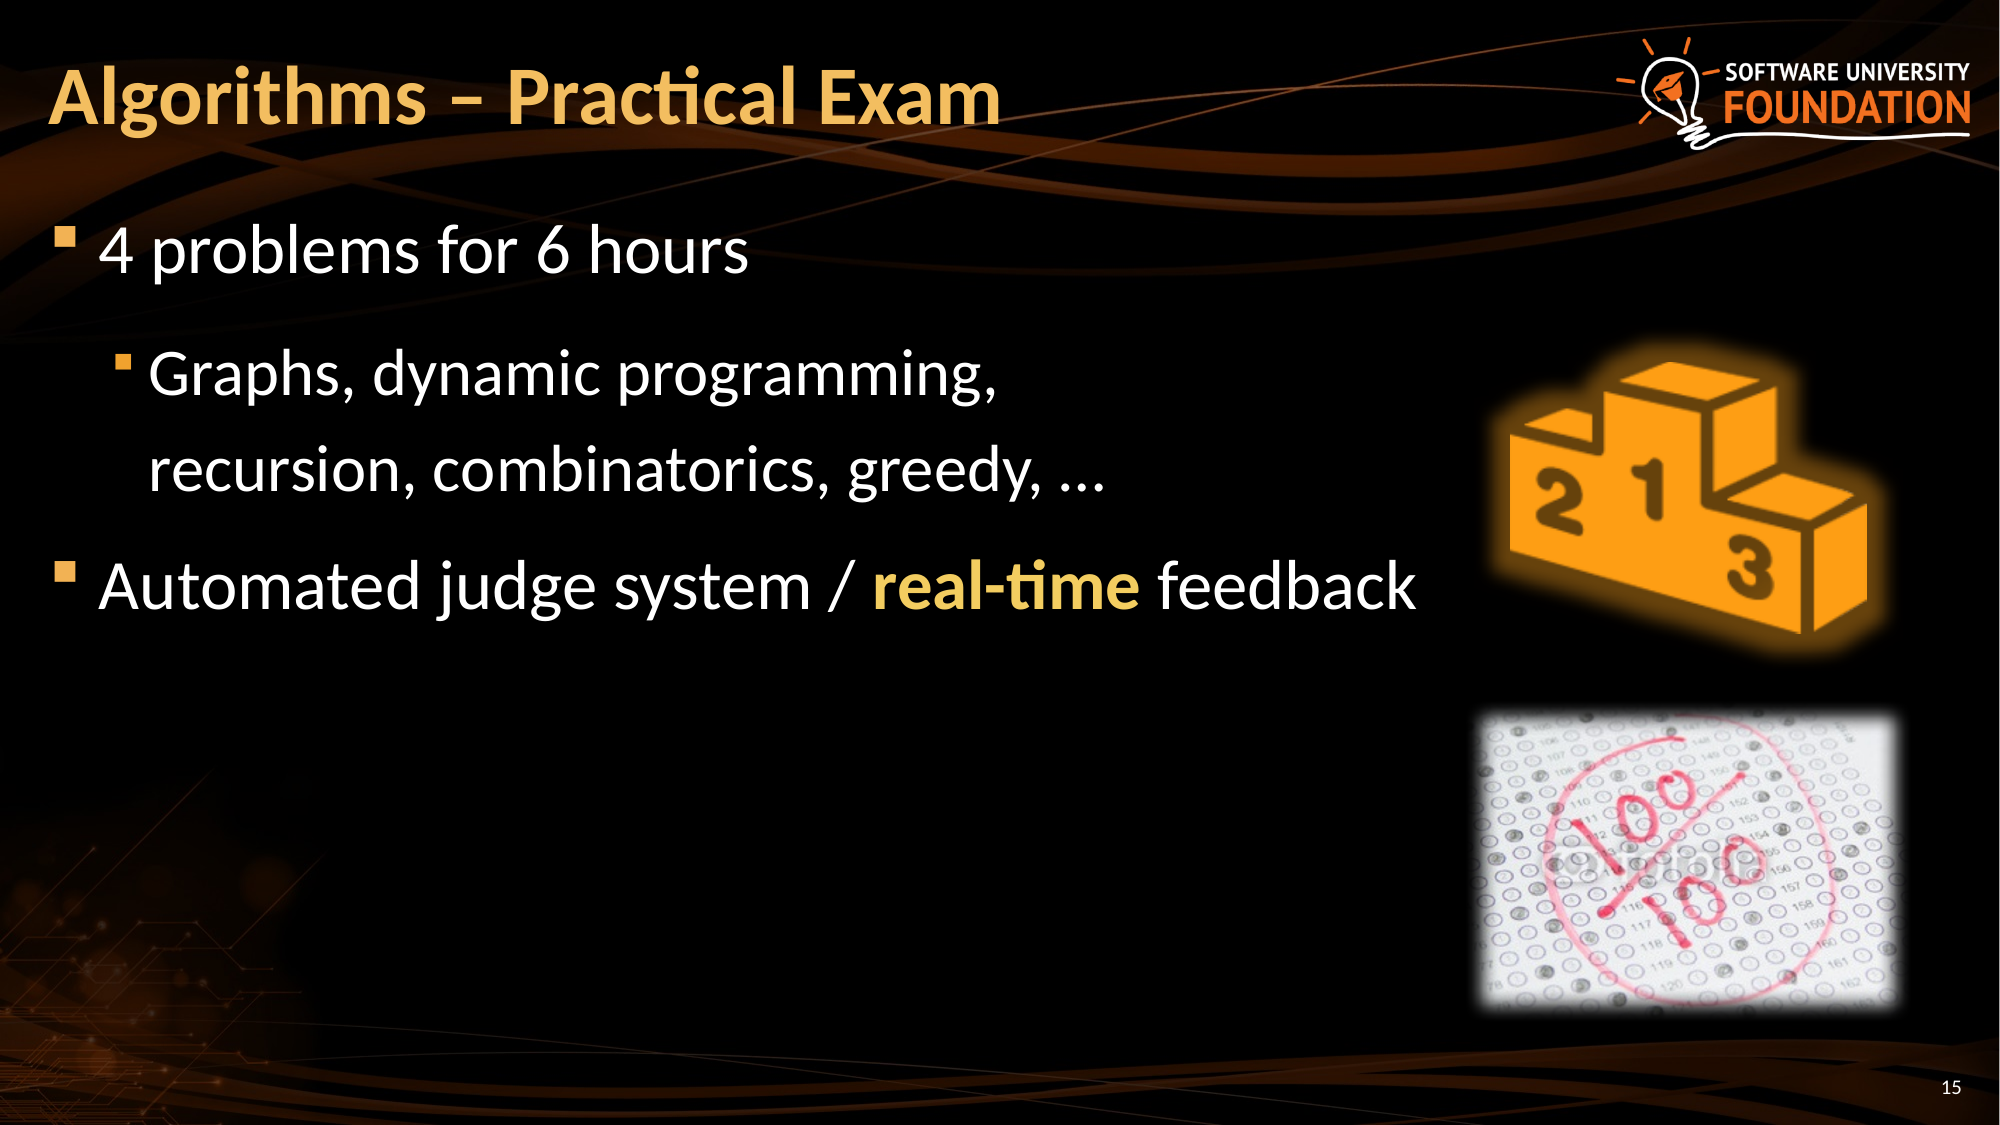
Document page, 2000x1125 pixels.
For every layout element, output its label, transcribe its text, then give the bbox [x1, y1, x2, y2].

title Algorithms – Practical Exam [30, 6, 1602, 189]
list 4 problems for 6 hours Graphs, dynamic programming, recursion, combinatorics, greedy, … Automated judge system / real-time feedback [31, 188, 1968, 1103]
picture [0, 0, 2000, 1125]
